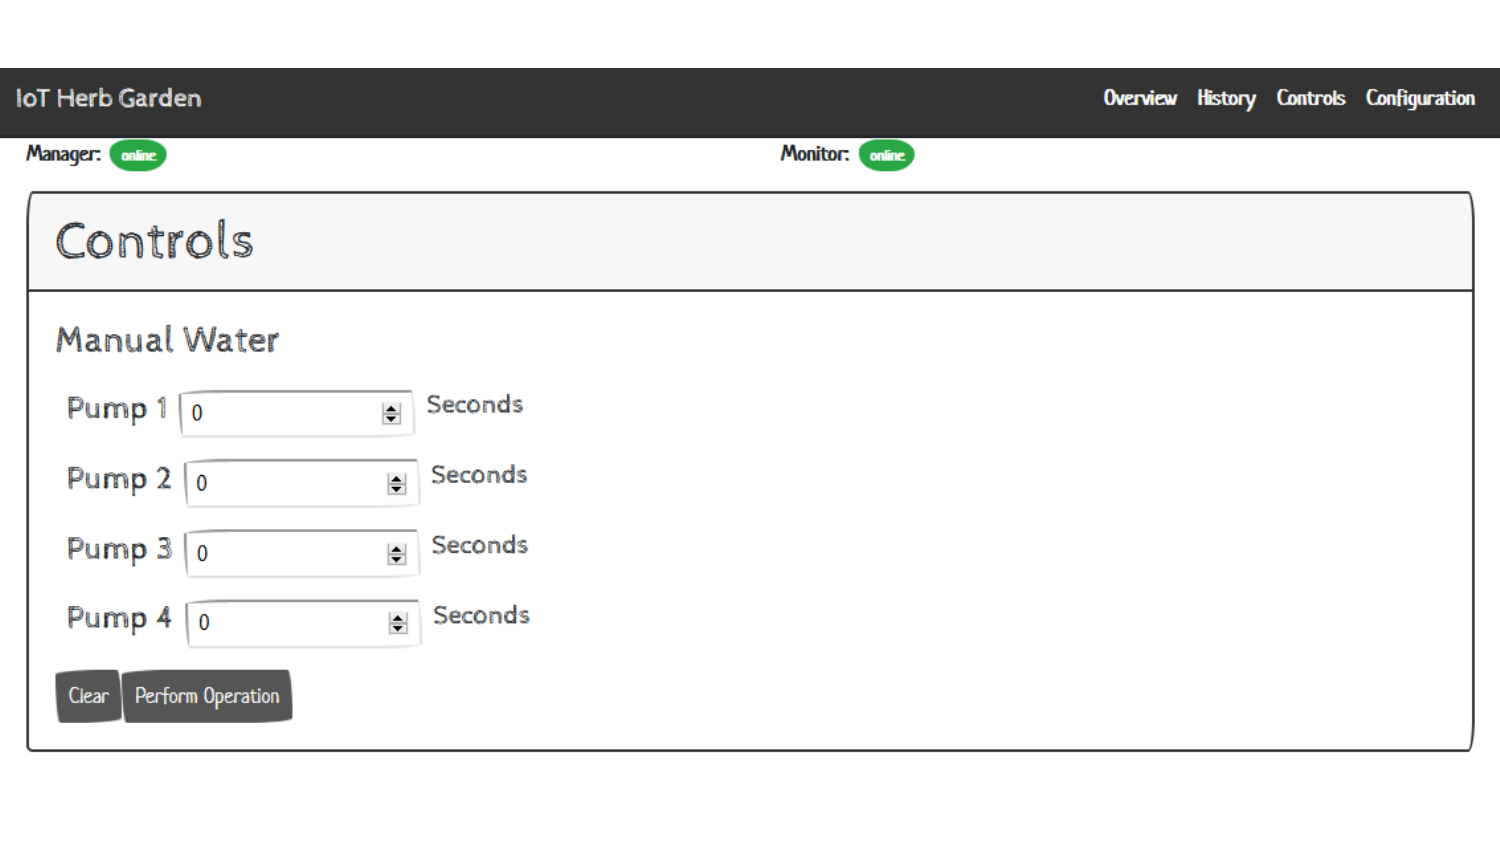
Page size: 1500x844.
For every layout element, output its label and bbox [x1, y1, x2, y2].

picture [0, 68, 1500, 776]
